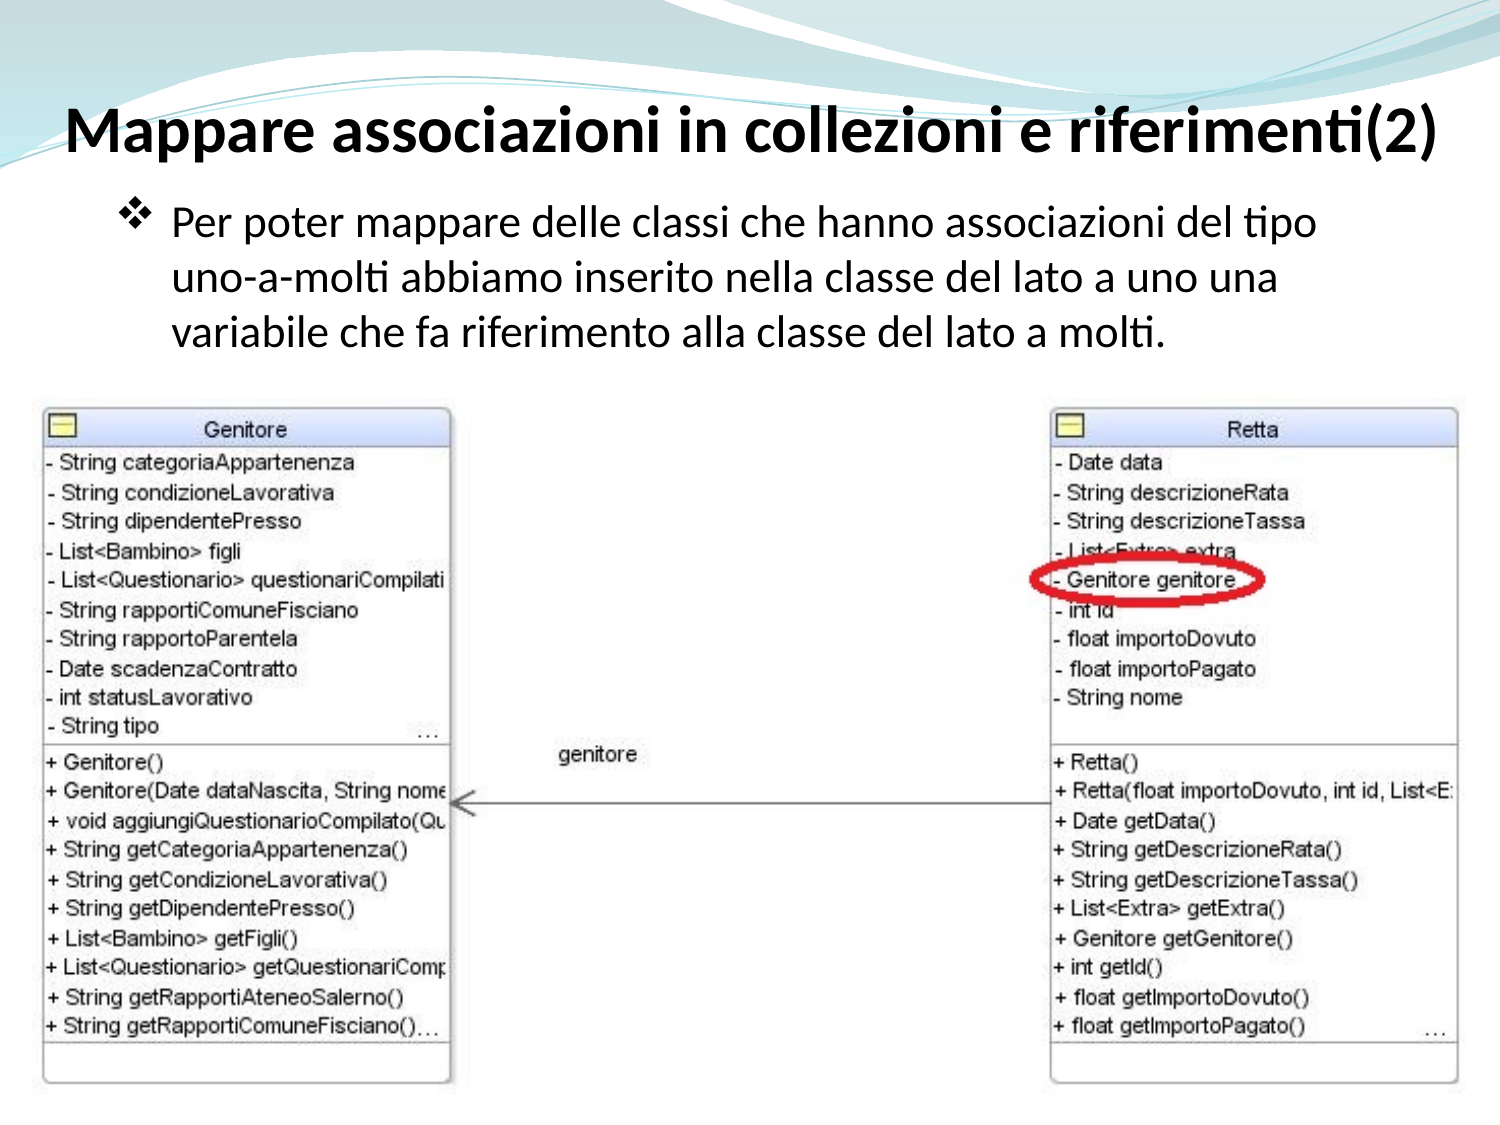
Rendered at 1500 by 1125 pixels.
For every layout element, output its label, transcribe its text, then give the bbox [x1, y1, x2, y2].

text_box Per poter mappare delle classi che hanno associazioni del tipo uno-a-molti abbiamo inserito nella classe del lato a uno una variabile che fa riferimento alla classe del lato a molti. [100, 184, 1412, 364]
text_box Mappare associazioni in collezioni e riferimenti(2) [38, 78, 1467, 218]
picture [0, 365, 1500, 1125]
